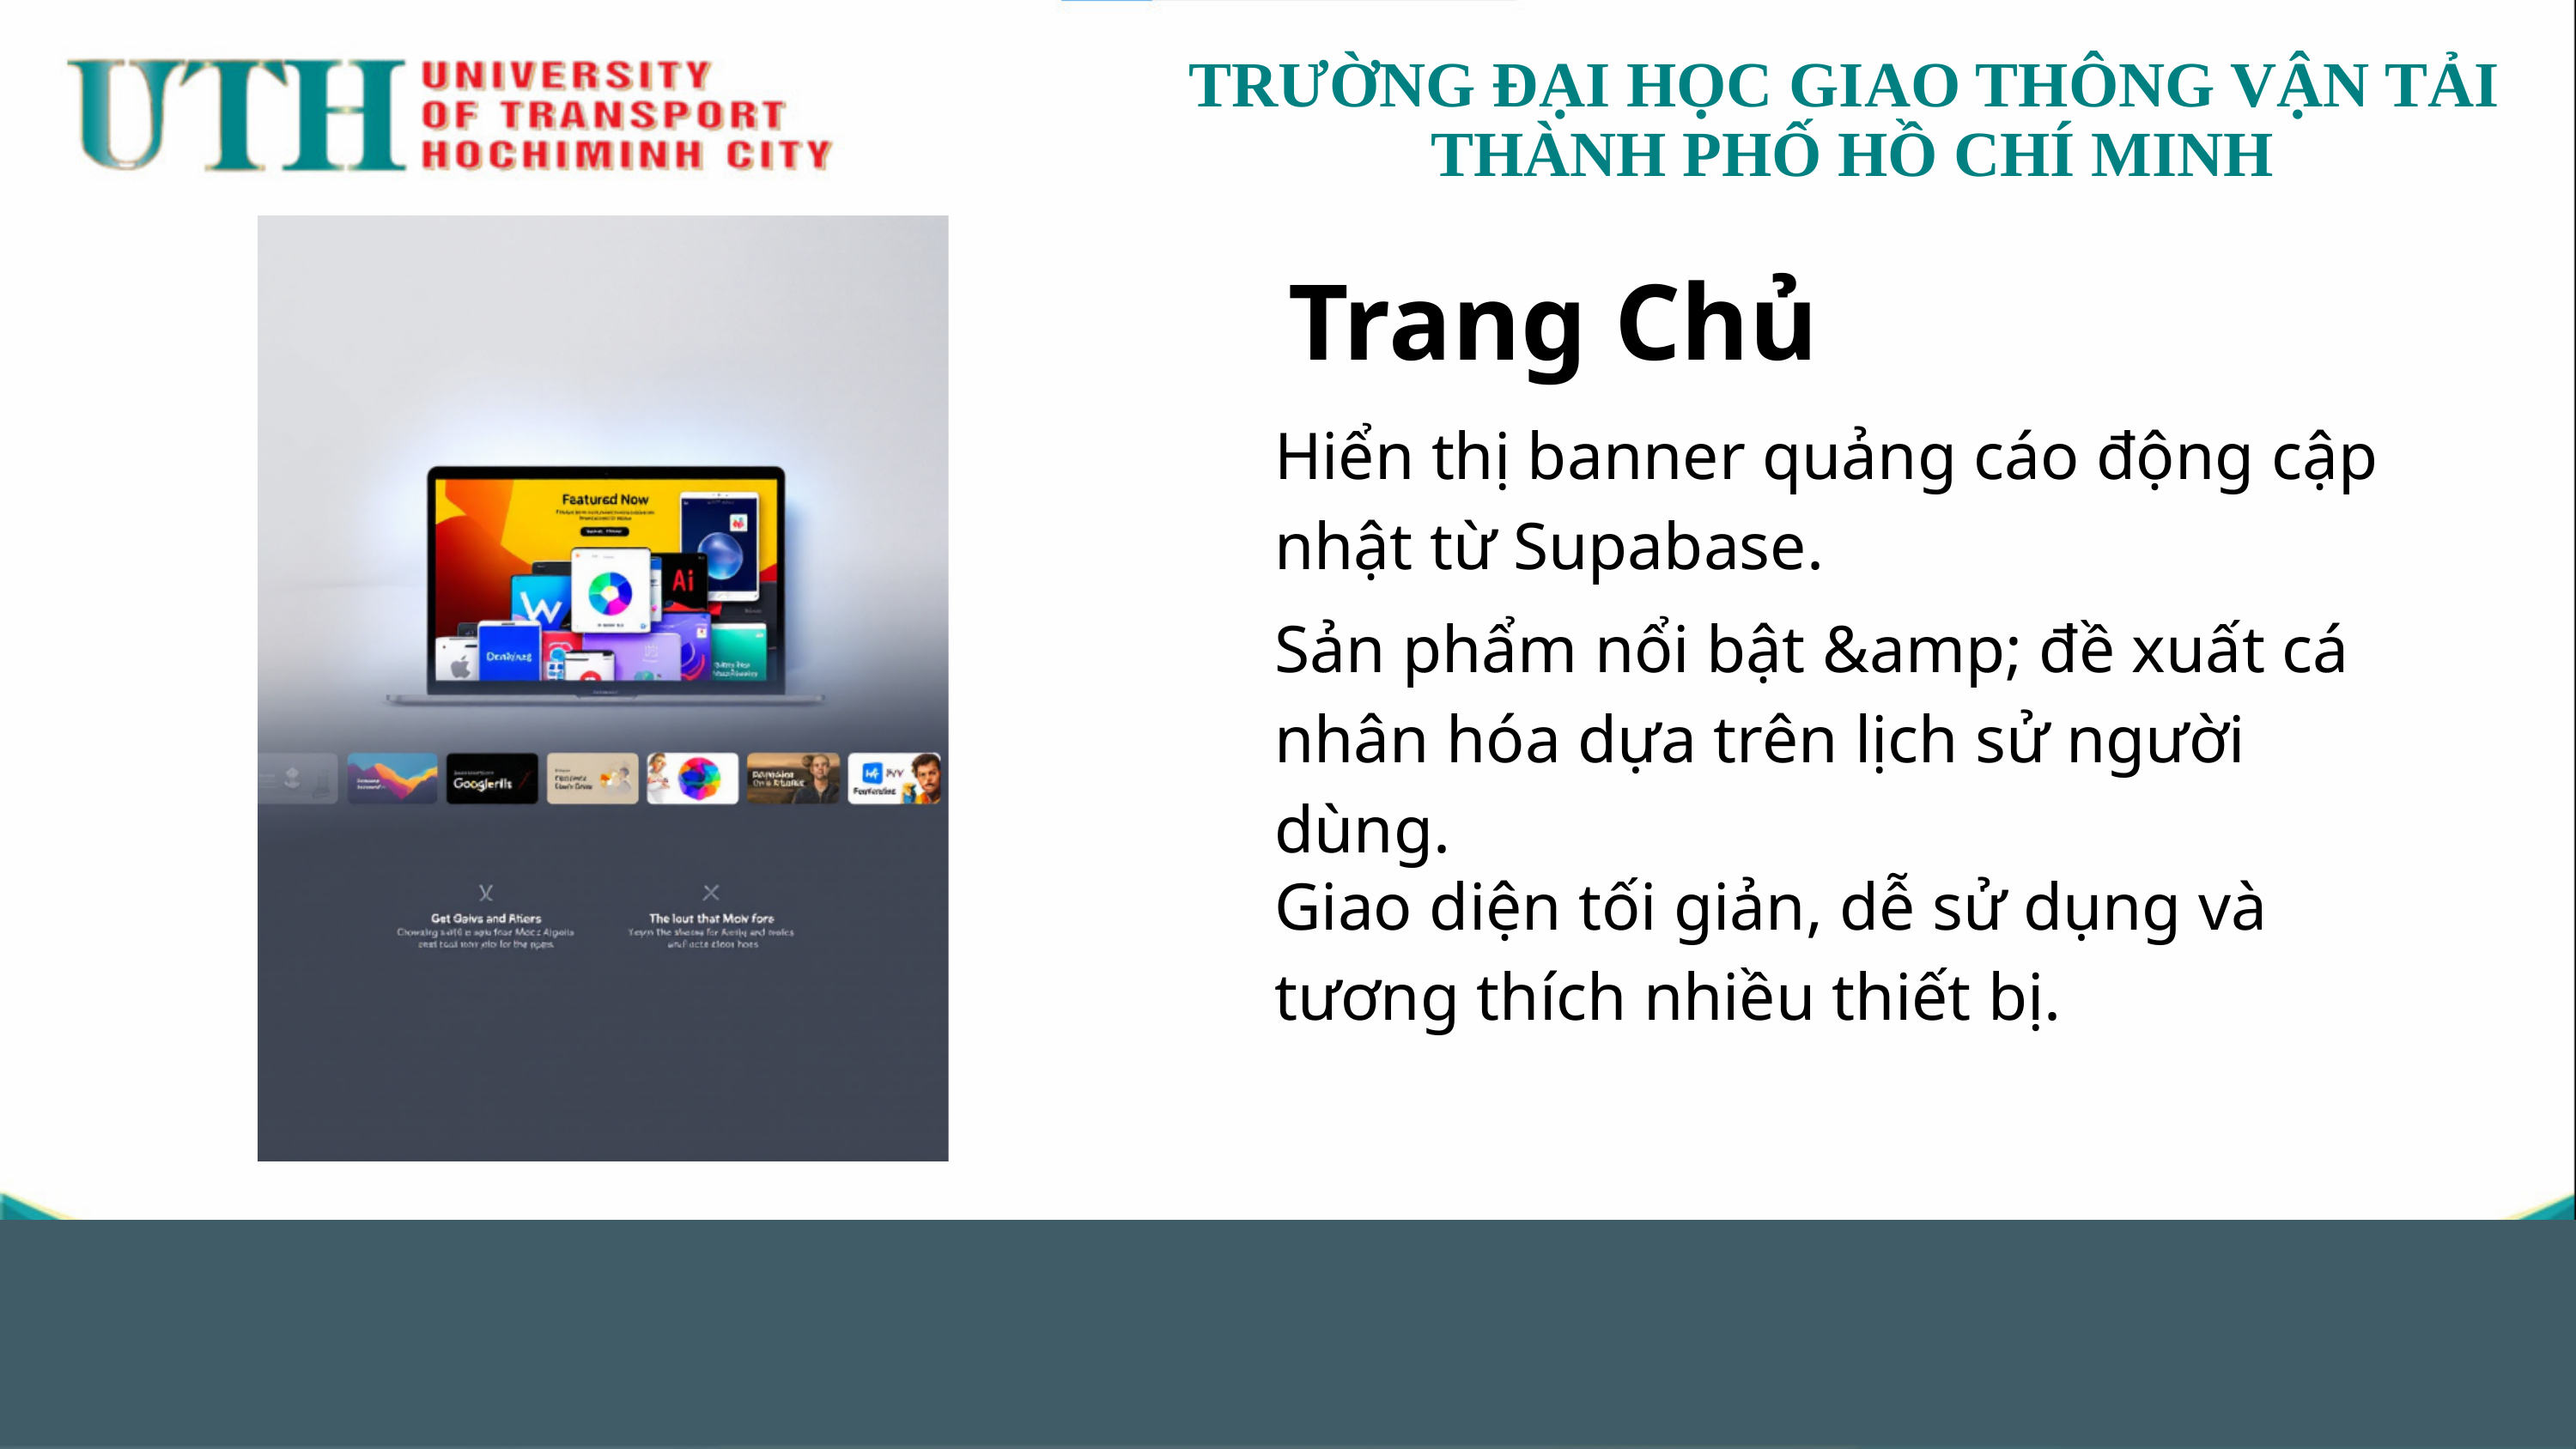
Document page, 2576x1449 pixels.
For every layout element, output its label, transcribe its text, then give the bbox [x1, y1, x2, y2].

text_box Giao diện tối giản, dễ sử dụng và tương thích nhiều thiết bị. [1274, 852, 2438, 1034]
text_box Trang Chủ [1287, 234, 2437, 381]
text_box Hiển thị banner quảng cáo động cập nhật từ Supabase. [1274, 402, 2438, 583]
text_box [0, 1220, 2576, 1449]
text_box [257, 215, 949, 1161]
text_box Sản phẩm nổi bật &amp; đề xuất cá nhân hóa dựa trên lịch sử người dùng. [1274, 595, 2438, 852]
picture [0, 0, 2576, 1220]
